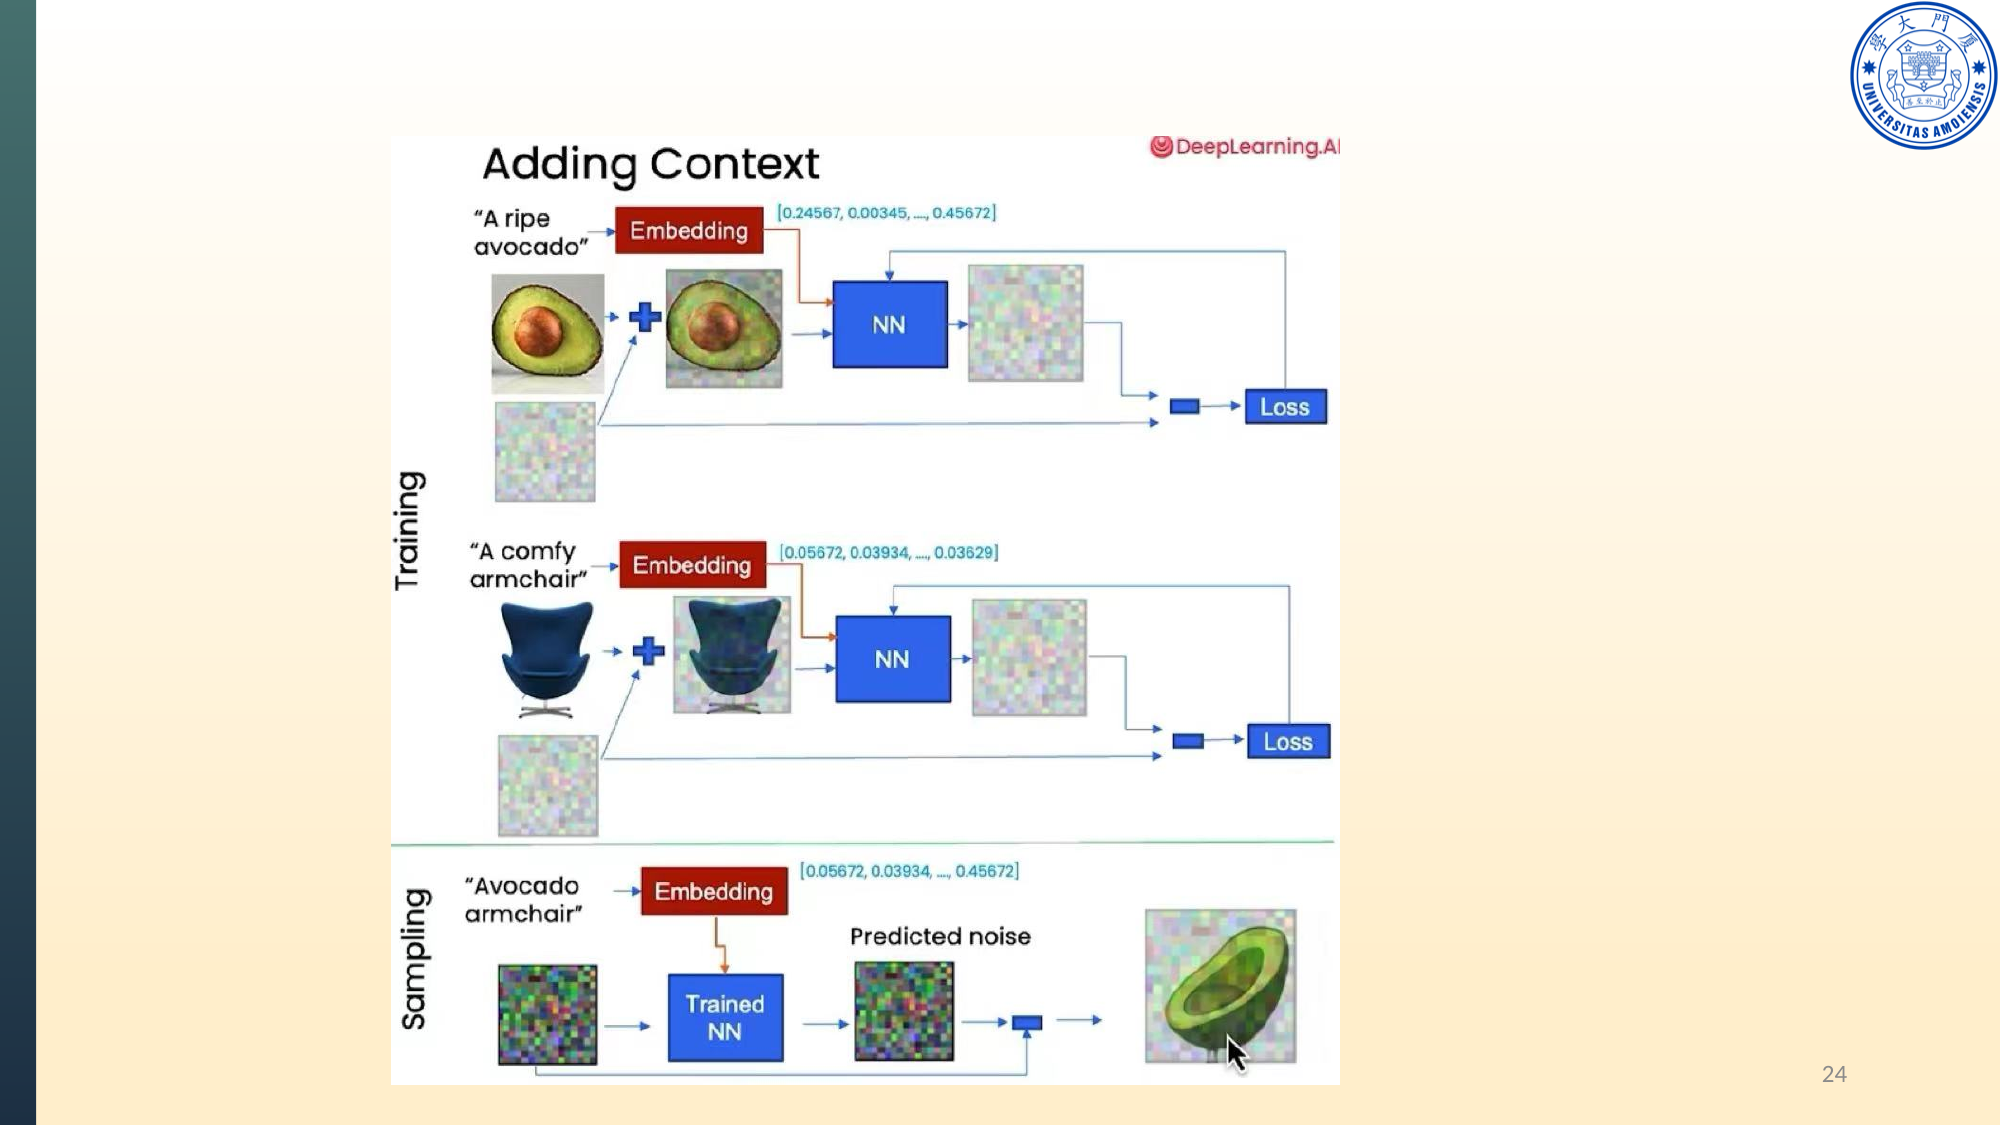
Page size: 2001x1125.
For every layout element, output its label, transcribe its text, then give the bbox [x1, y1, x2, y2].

picture [1847, 0, 2000, 152]
slide_number 24 [1412, 1042, 1863, 1103]
picture [391, 136, 1340, 1085]
text_box [0, 0, 37, 1125]
